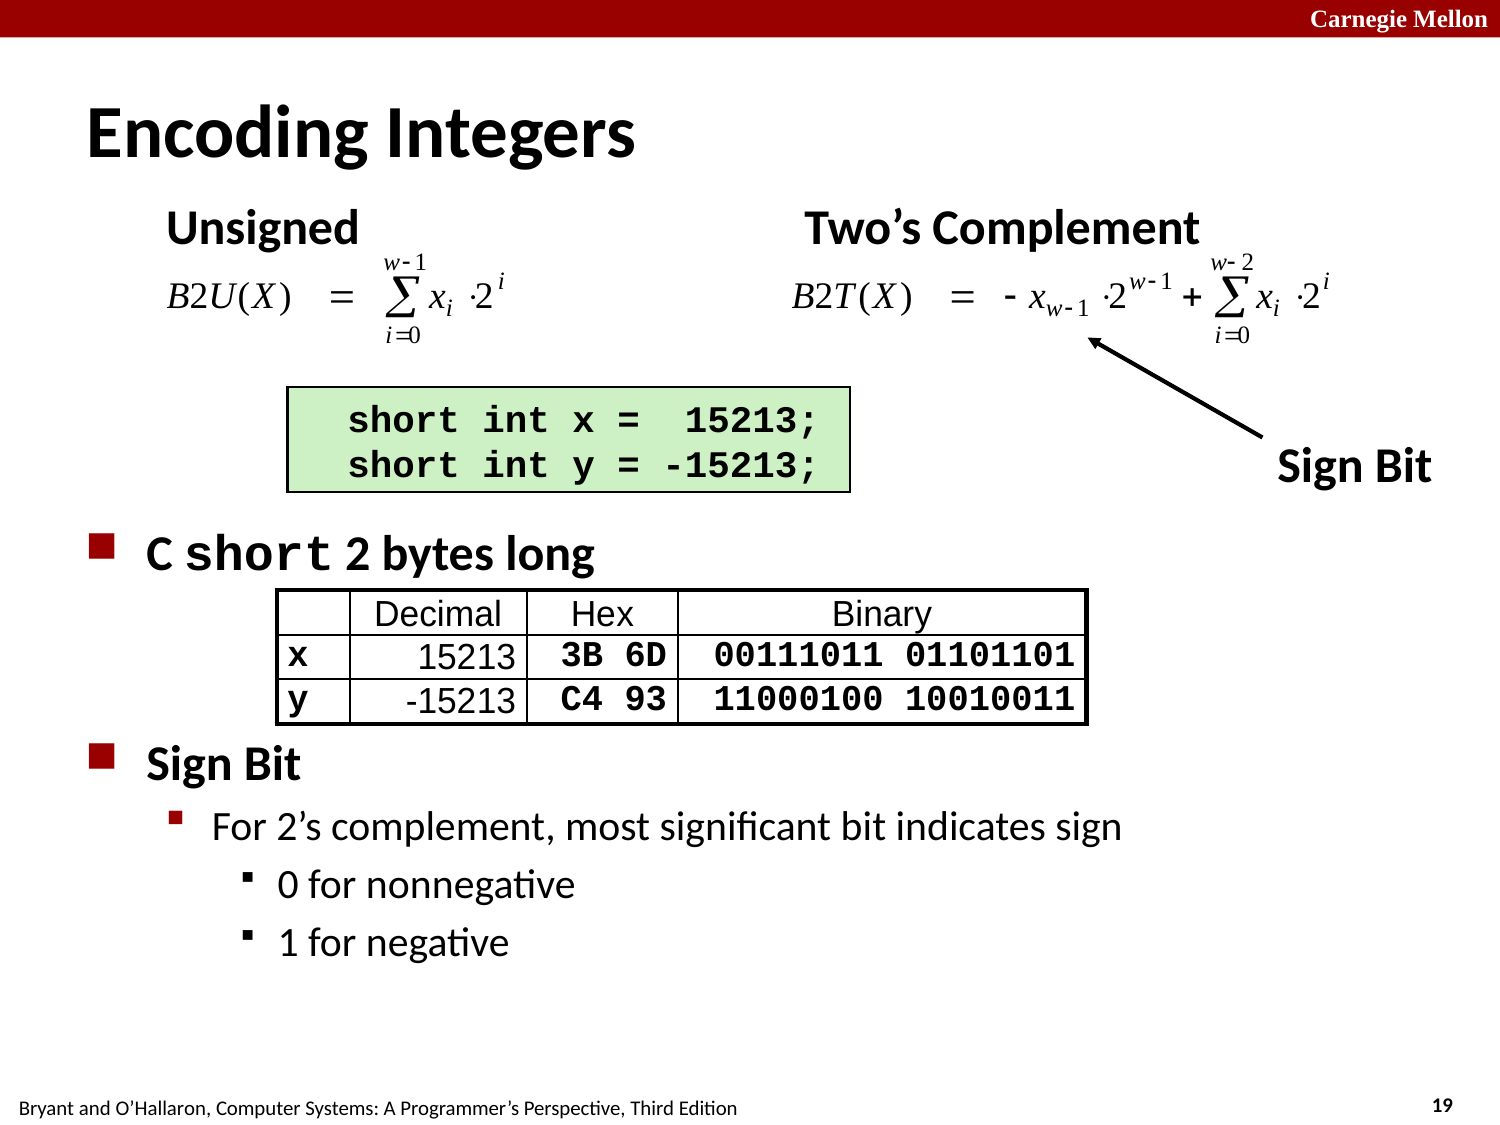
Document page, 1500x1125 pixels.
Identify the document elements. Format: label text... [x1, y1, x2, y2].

title Encoding Integers [71, 80, 1076, 176]
text_box Unsigned [151, 187, 376, 263]
list C short 2 bytes long Sign Bit For 2’s complement, most significant bit indicates sign 0 for nonnegative 1 for negative [74, 512, 1438, 1088]
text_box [274, 587, 1201, 751]
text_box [162, 249, 513, 349]
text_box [787, 249, 1336, 349]
text_box Sign Bit [1262, 424, 1488, 500]
text_box Two’s Complement [789, 187, 1216, 248]
text_box short int x = 15213; short int y = -15213; [287, 387, 850, 493]
